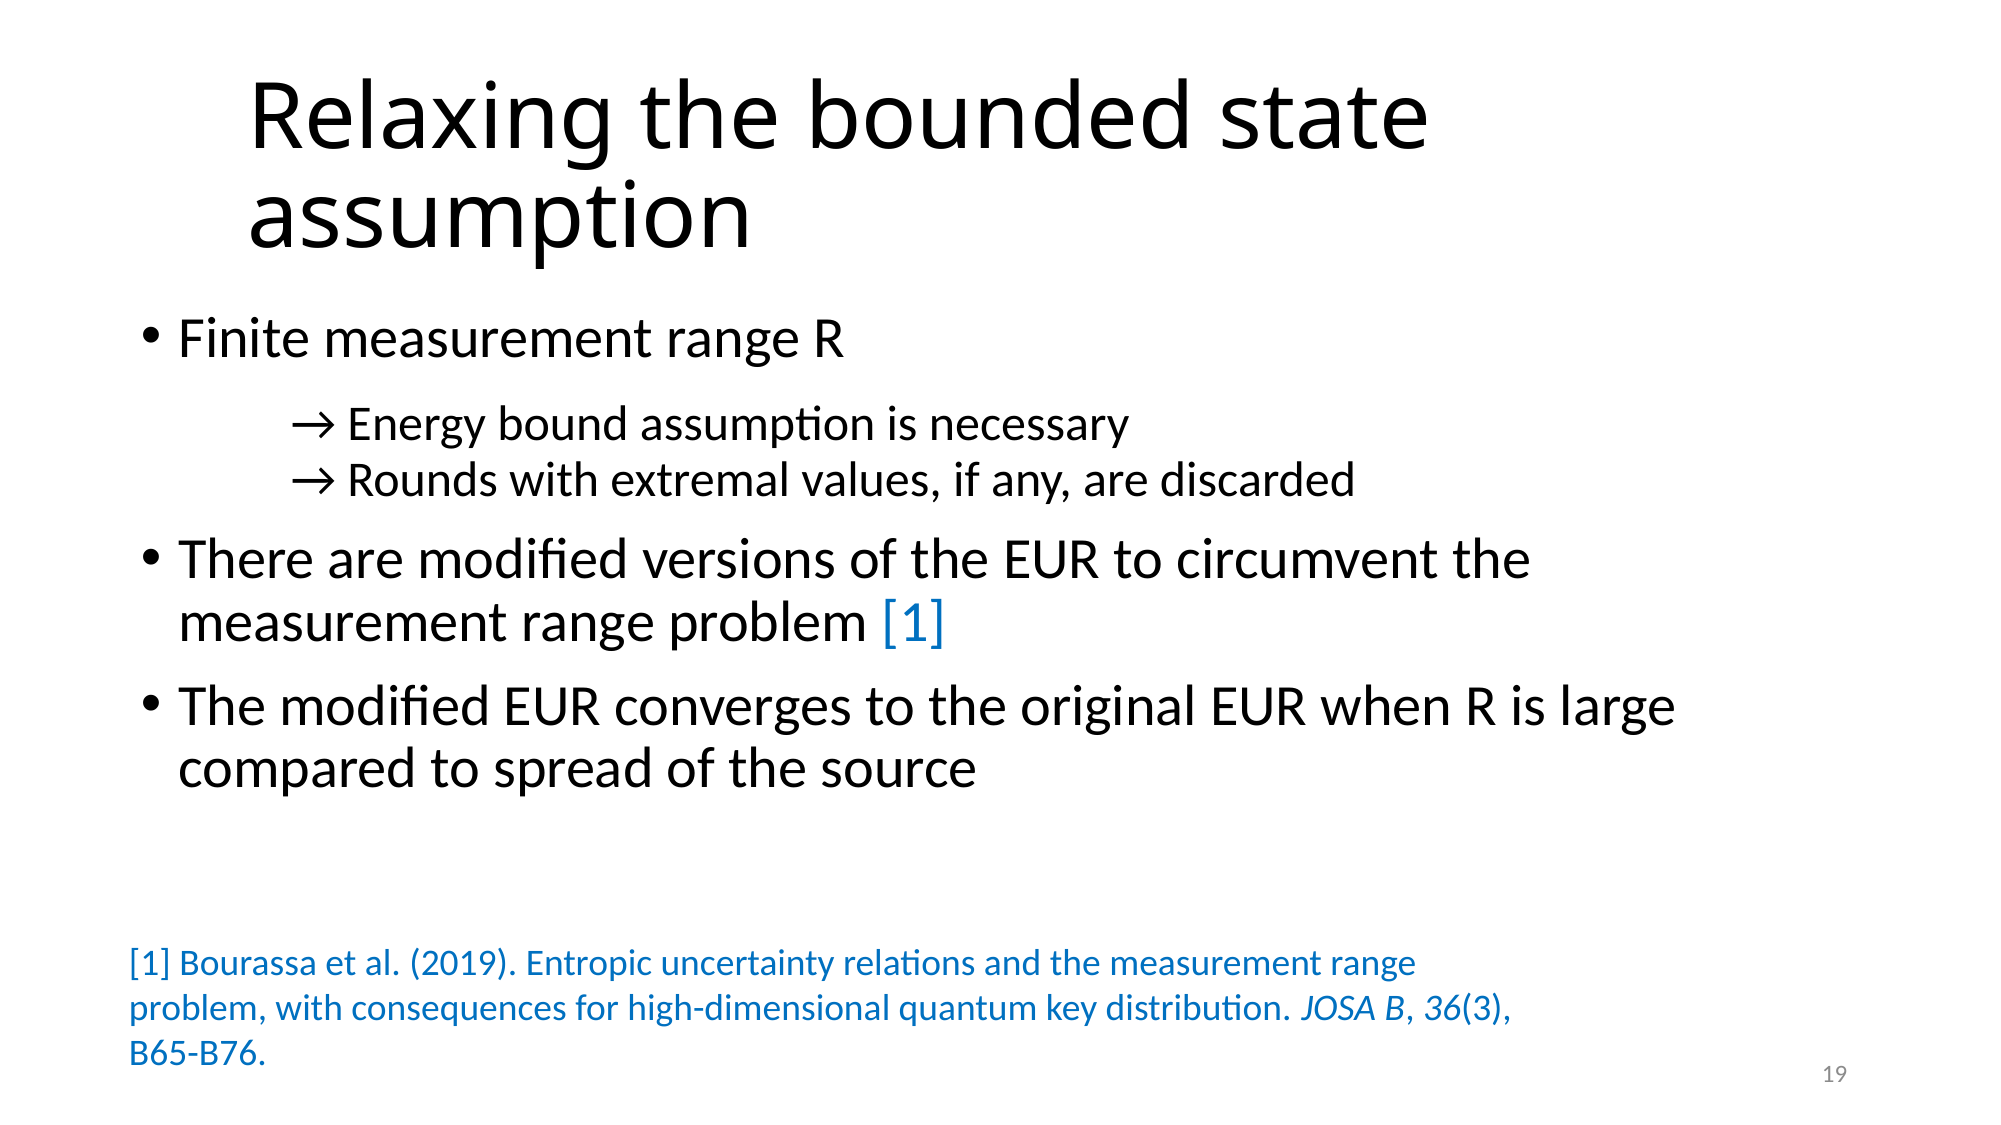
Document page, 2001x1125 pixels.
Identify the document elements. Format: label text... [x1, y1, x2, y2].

slide_number 19 [1579, 1042, 1863, 1103]
text_box [1] Bourassa et al. (2019). Entropic uncertainty relations and the measurement range problem, with consequences for high-dimensional quantum key distribution. JOSA B, 36(3), B65-B76. [114, 930, 1579, 1125]
list Finite measurement range R → Energy bound assumption is necessary → Rounds with extremal values, if any, are discarded There are modified versions of the EUR to circumvent the measurement range problem [1] The modified EUR converges to the original EUR when R is large compared to spread of the source [125, 299, 1863, 909]
title Relaxing the bounded state assumption [232, 59, 1863, 278]
